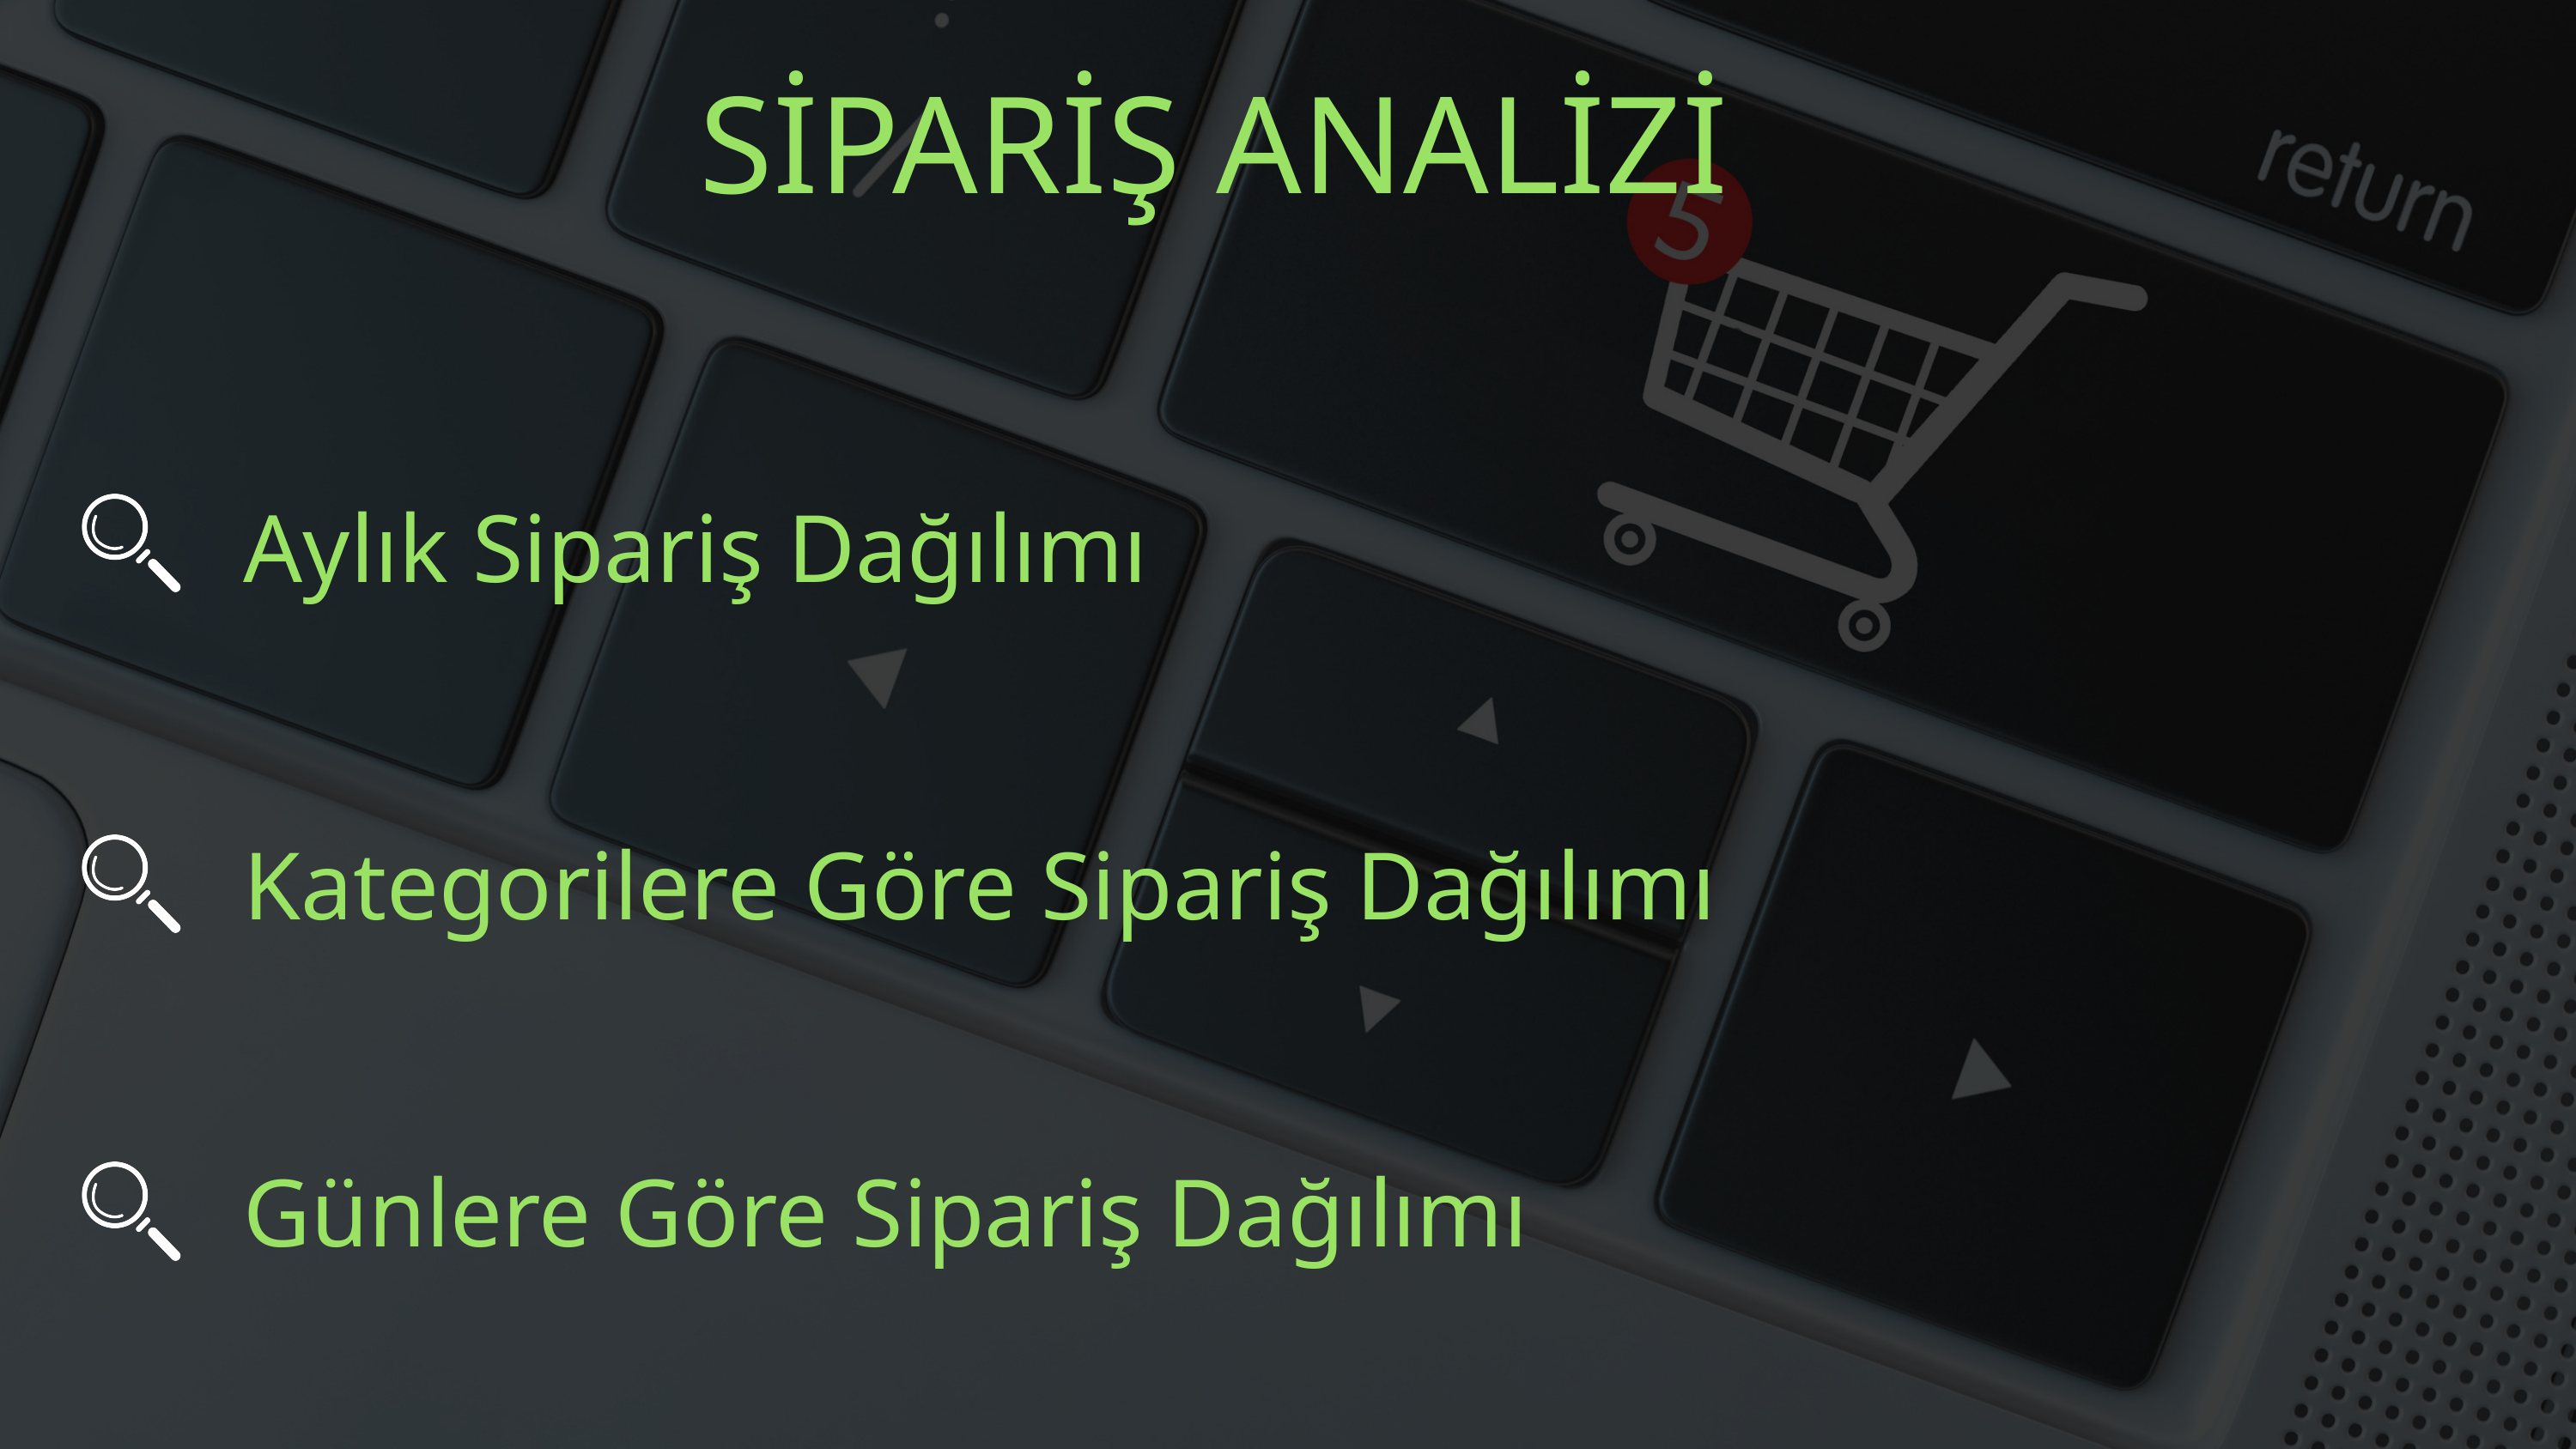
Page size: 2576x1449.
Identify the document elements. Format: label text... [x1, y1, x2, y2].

text_box [0, 0, 2576, 1449]
text_box SİPARİŞ ANALİZİ [70, 79, 2357, 221]
text_box Kategorilere Göre Sipariş Dağılımı [243, 808, 2073, 938]
text_box [82, 834, 181, 933]
text_box [82, 1161, 181, 1261]
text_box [82, 480, 1612, 593]
text_box Günlere Göre Sipariş Dağılımı [243, 1135, 1612, 1266]
